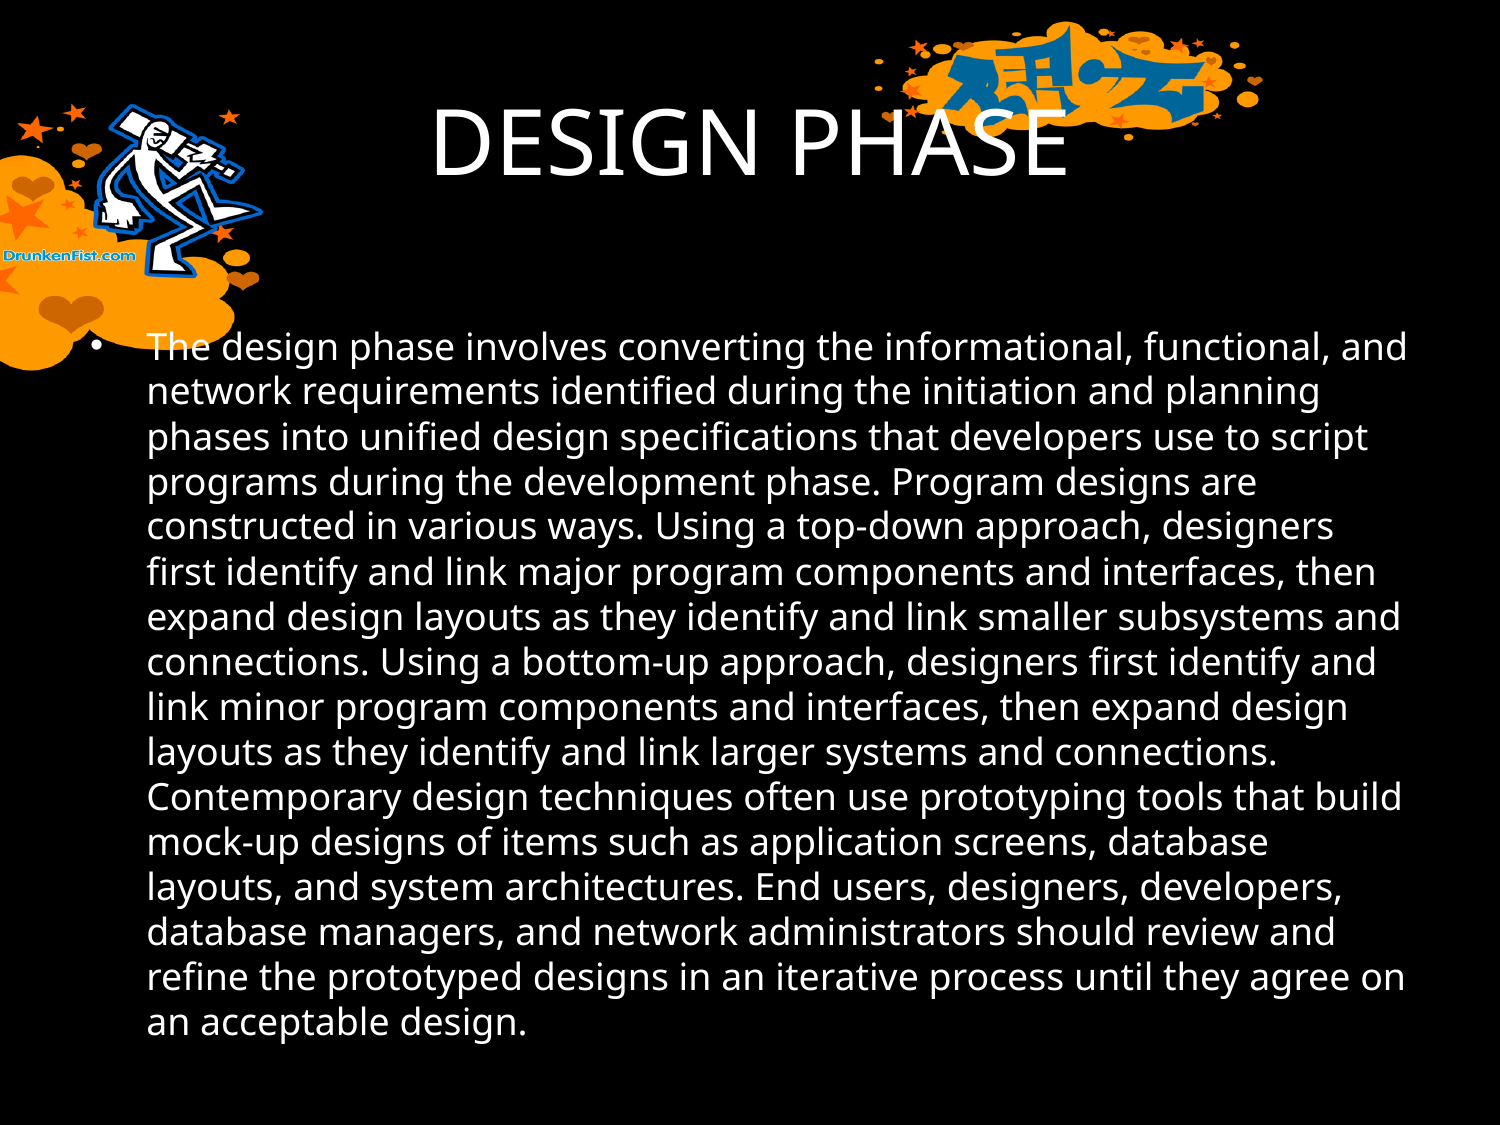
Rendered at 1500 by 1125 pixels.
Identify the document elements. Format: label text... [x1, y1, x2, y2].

list The design phase involves converting the informational, functional, and network requirements identified during the initiation and planning phases into unified design specifications that developers use to script programs during the development phase. Program designs are constructed in various ways. Using a top-down approach, designers first identify and link major program components and interfaces, then expand design layouts as they identify and link smaller subsystems and connections. Using a bottom-up approach, designers first identify and link minor program components and interfaces, then expand design layouts as they identify and link larger systems and connections. Contemporary design techniques often use prototyping tools that build mock-up designs of items such as application screens, database layouts, and system architectures. End users, designers, developers, database managers, and network administrators should review and refine the prototyped designs in an iterative process until they agree on an acceptable design. [75, 262, 1425, 1005]
title DESIGN PHASE [75, 45, 1425, 233]
picture [0, 0, 1500, 1125]
